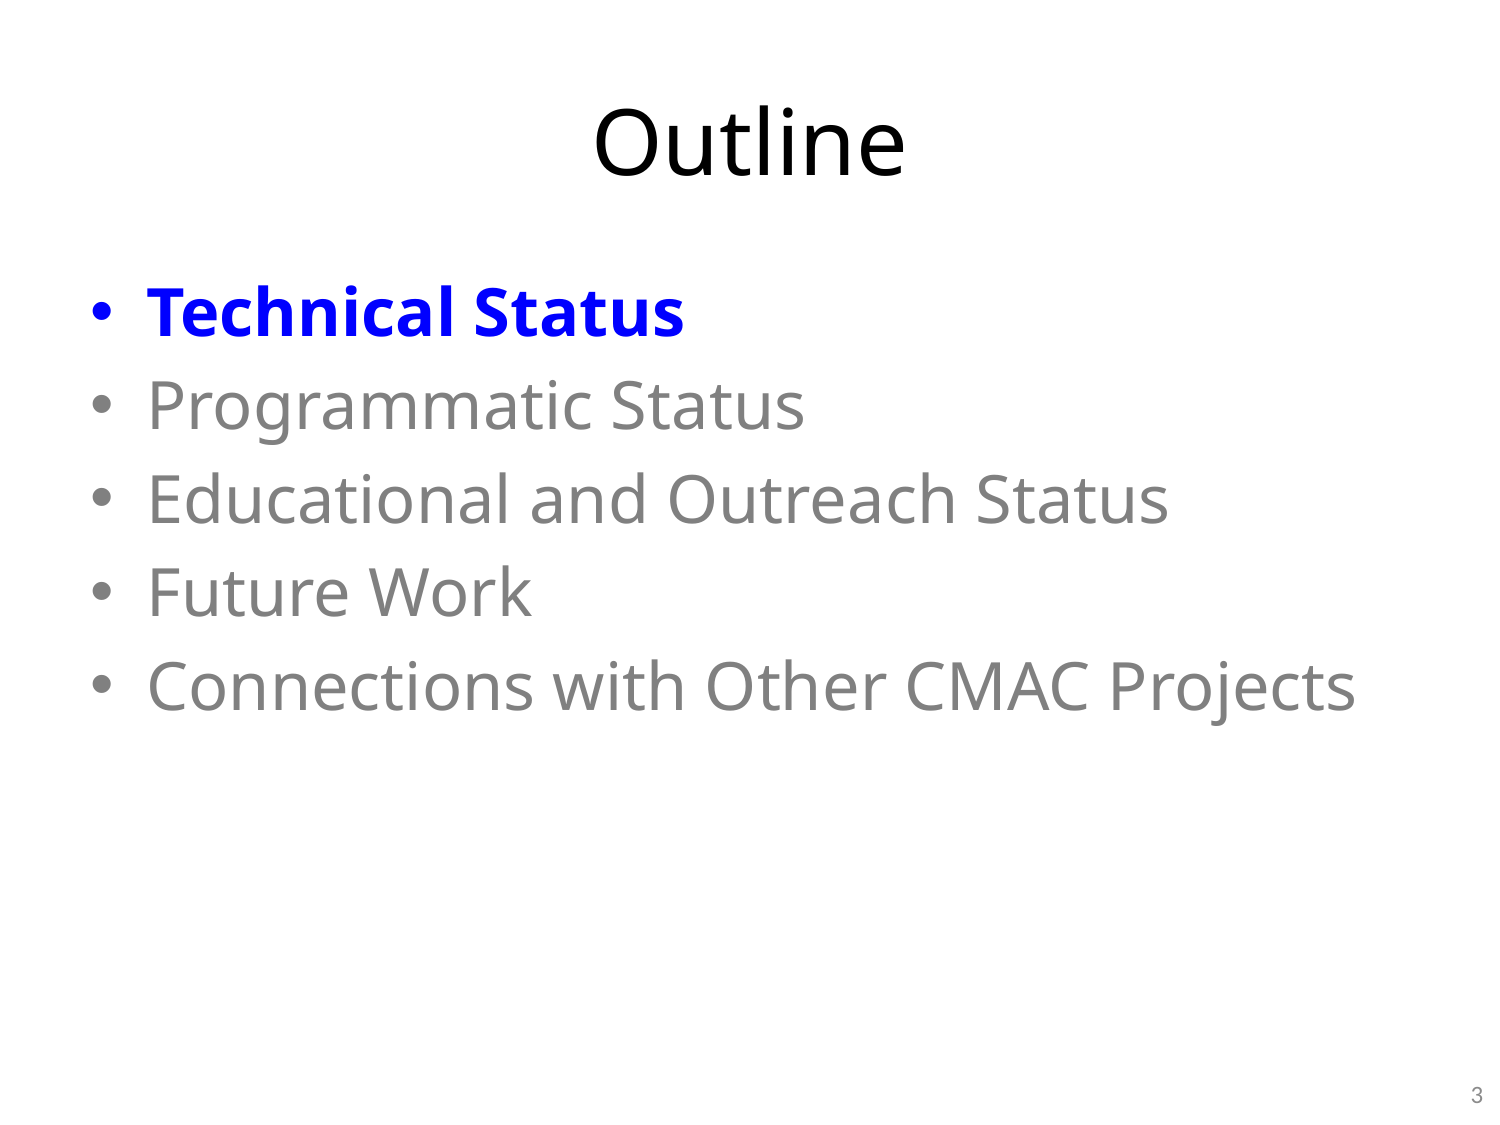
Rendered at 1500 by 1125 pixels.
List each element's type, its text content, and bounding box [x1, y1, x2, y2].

slide_number 2 [1148, 1063, 1499, 1124]
list Technical Status Programmatic Status Educational and Outreach Status Future Work Connections with Other CMAC Projects [75, 262, 1425, 1005]
title Outline [75, 45, 1425, 233]
